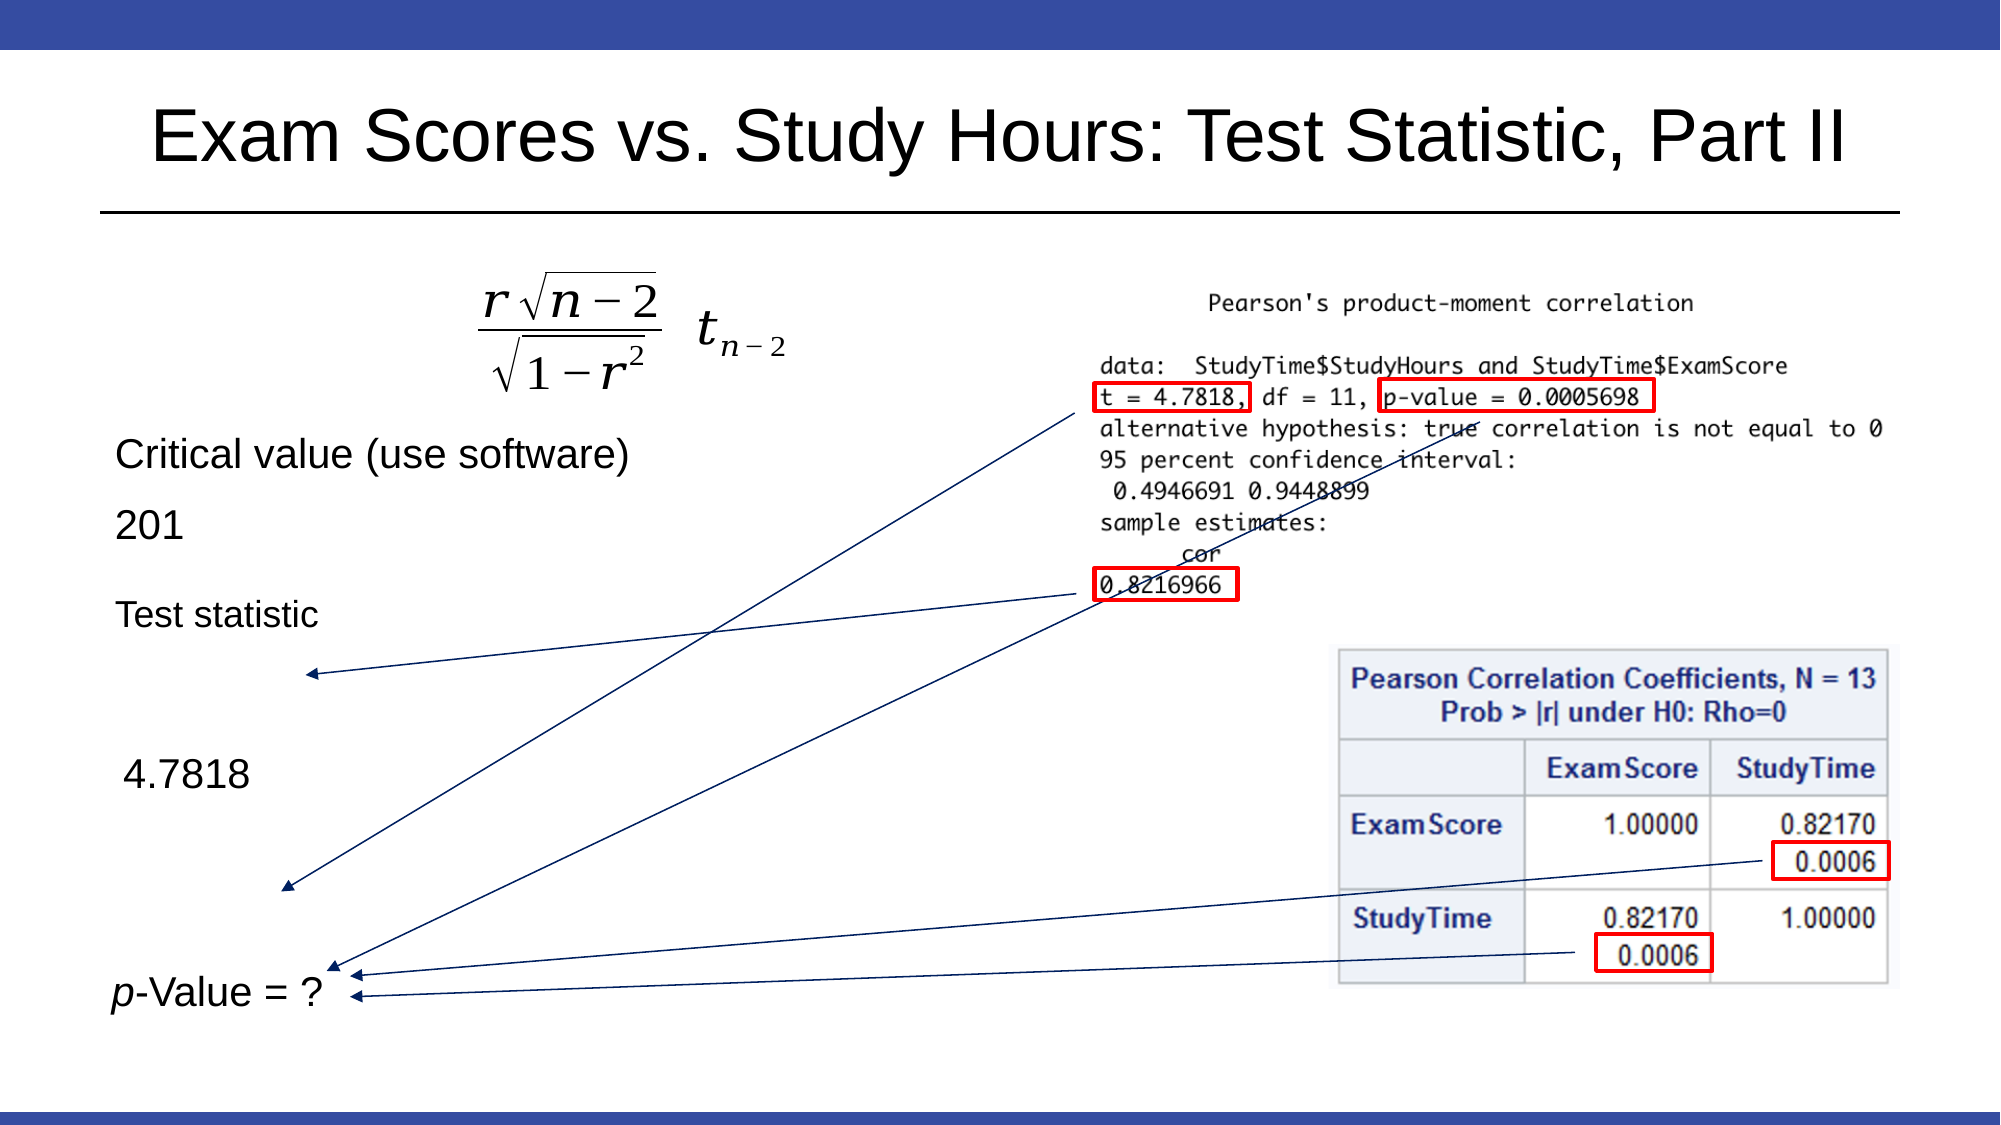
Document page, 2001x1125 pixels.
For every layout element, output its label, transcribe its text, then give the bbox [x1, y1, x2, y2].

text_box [1483, 860, 1763, 977]
title Exam Scores vs. Study Hours: Test Statistic, Part II [99, 37, 1900, 225]
picture [1481, 643, 1901, 989]
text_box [305, 593, 1077, 676]
text_box Test statistic [99, 582, 275, 644]
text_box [349, 984, 1576, 997]
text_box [280, 412, 1075, 892]
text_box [326, 421, 1481, 972]
picture [1085, 263, 1901, 615]
text_box p-Value = ? [96, 956, 413, 1023]
